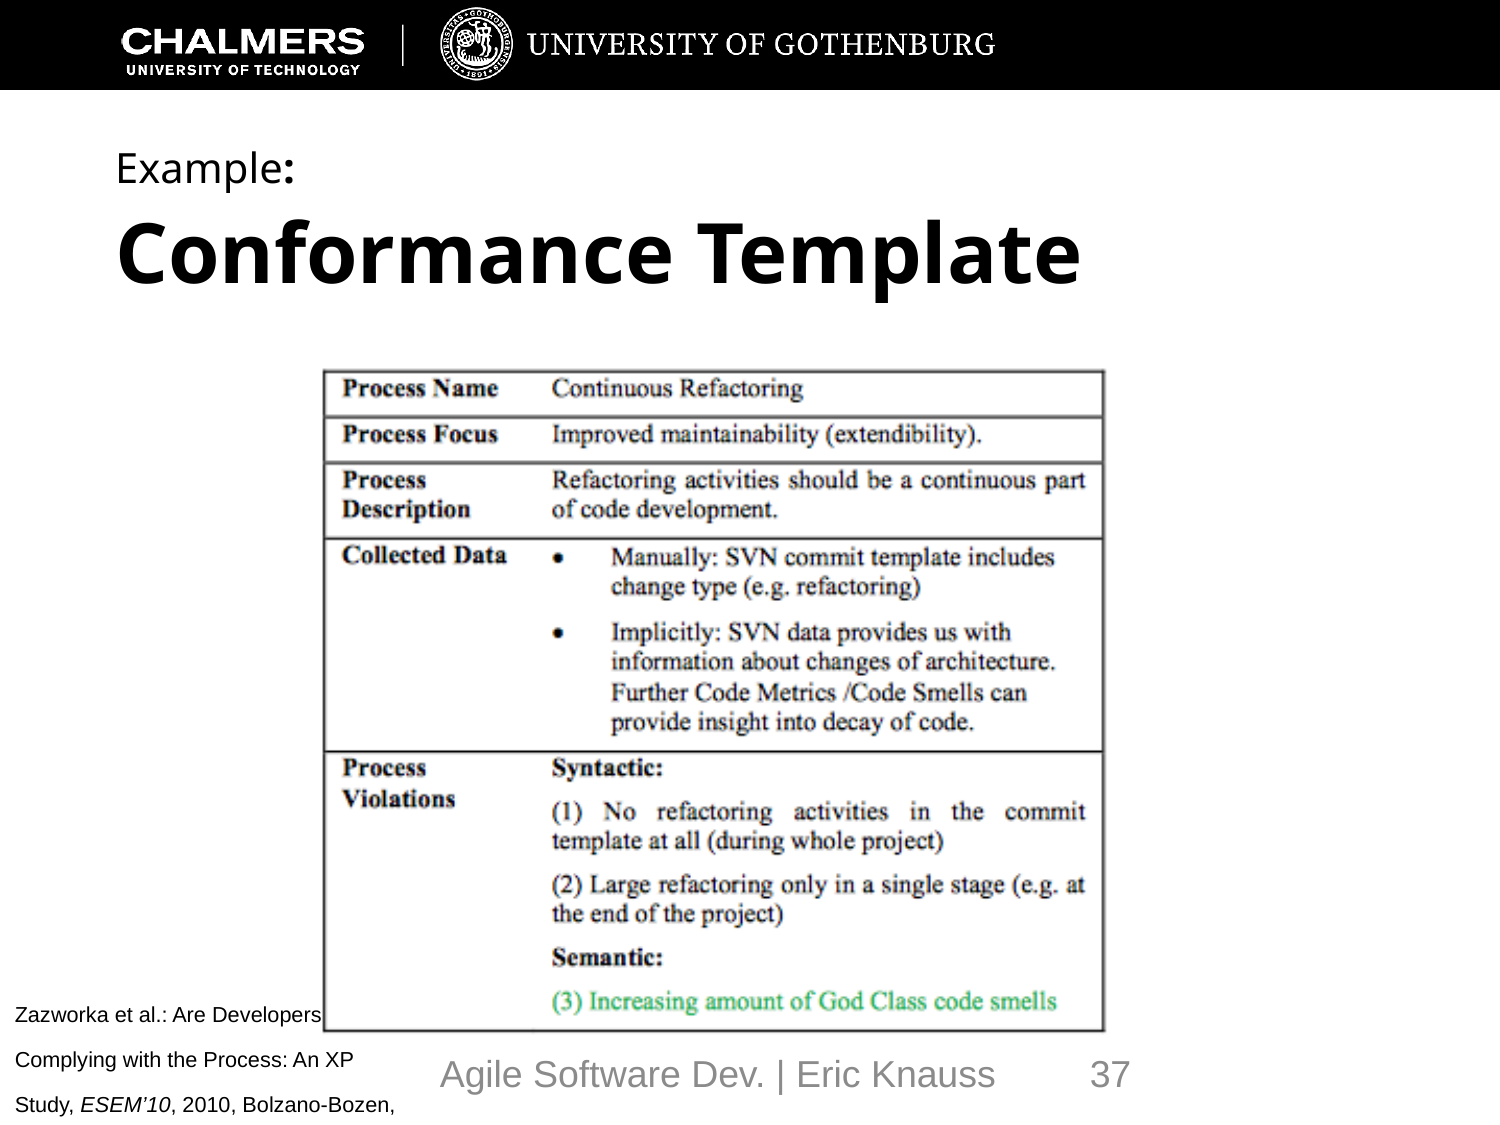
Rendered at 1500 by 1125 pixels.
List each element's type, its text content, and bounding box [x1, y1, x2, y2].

text_box 37 [1074, 1042, 1425, 1103]
title Example: Conformance Template [100, 137, 1500, 263]
text_box Agile Software Dev. | Eric Knauss [425, 1053, 1074, 1103]
text_box Zazworka et al.: Are Developers Complying with the Process: An XP Study, ESEM’10, 2010, Bolzano-Bozen, Italy. [0, 989, 425, 1125]
picture [313, 358, 1119, 1045]
picture [112, 7, 999, 84]
